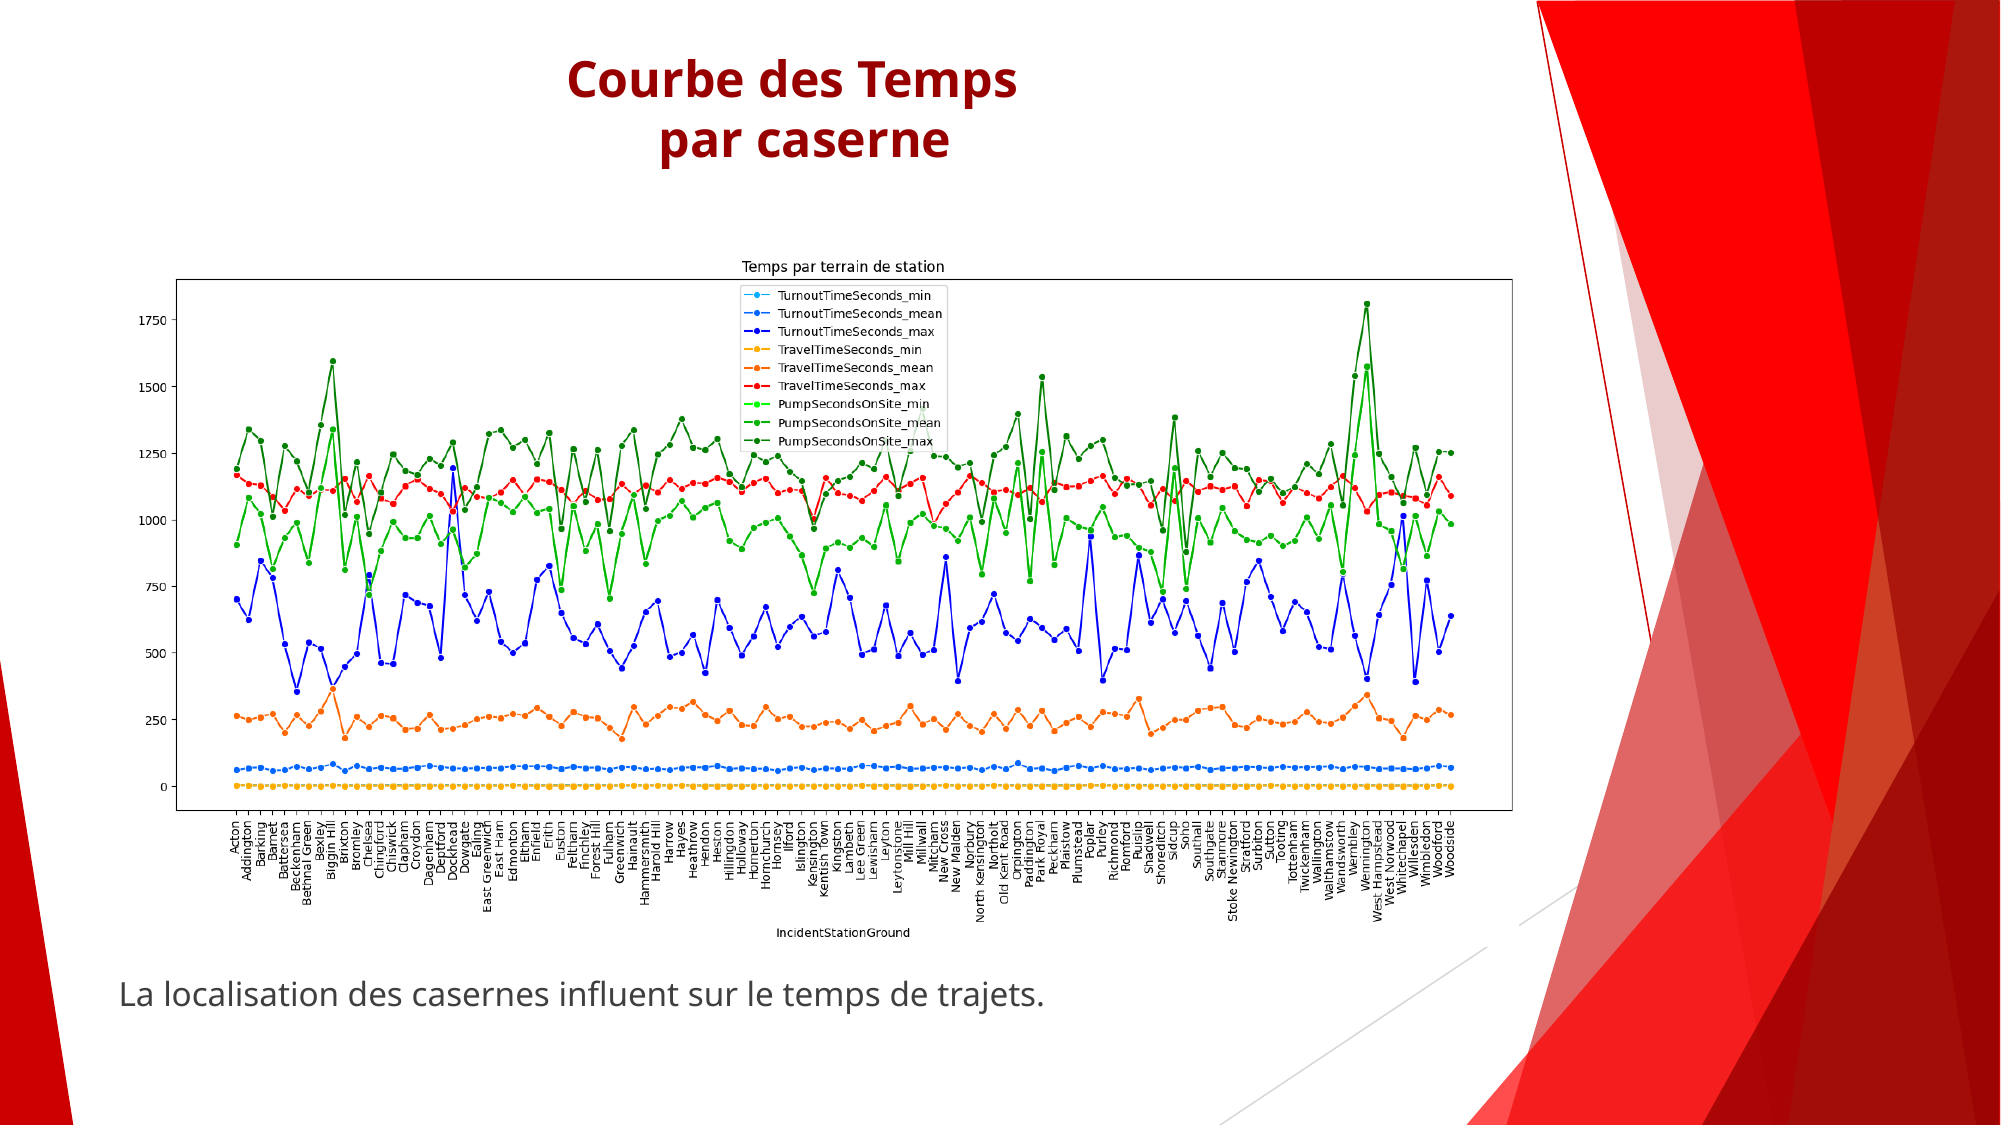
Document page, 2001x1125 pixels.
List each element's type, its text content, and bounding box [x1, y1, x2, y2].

title Courbe des Temps par caserne [93, 39, 1504, 257]
text_box La localisation des casernes influent sur le temps de trajets. [103, 958, 1494, 1062]
picture [128, 251, 1520, 947]
